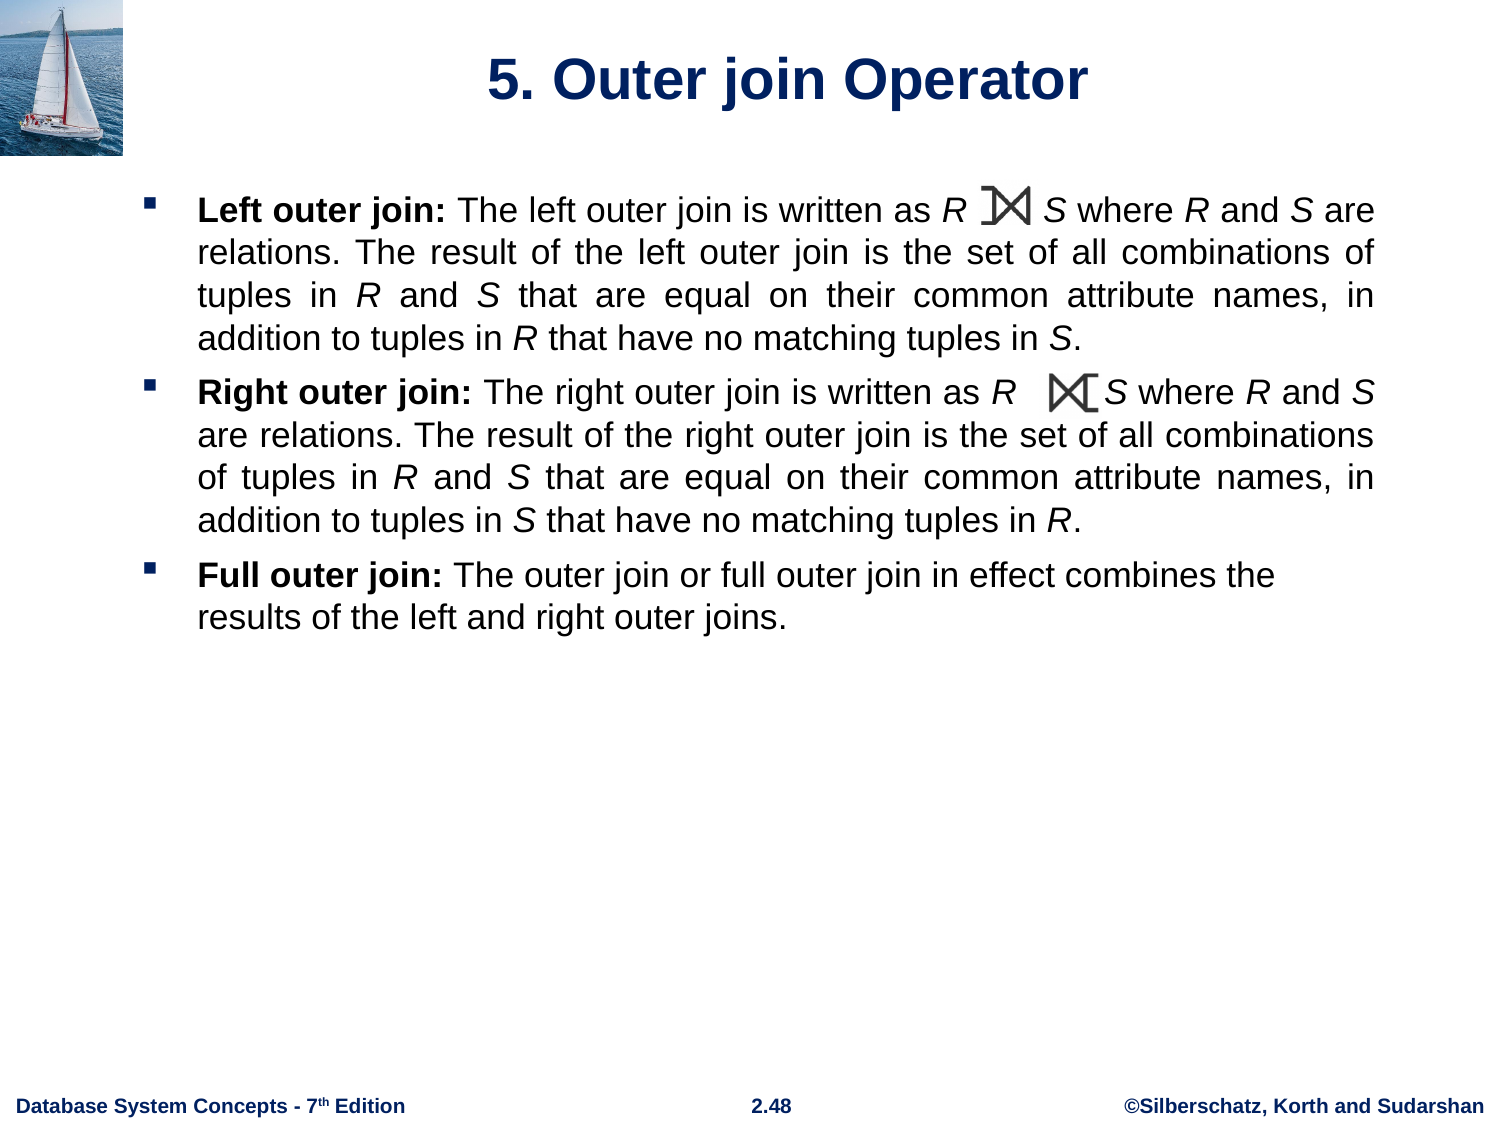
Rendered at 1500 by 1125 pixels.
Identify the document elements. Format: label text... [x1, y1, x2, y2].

picture [0, 0, 123, 156]
title 5. Outer join Operator [125, 18, 1452, 120]
picture [1039, 373, 1102, 419]
picture [976, 179, 1041, 226]
list Left outer join: The left outer join is written as R =X S where R and S are relations. The result of the left outer join is the set of all combinations of tuples in R and S that are equal on their common attribute names, in addition to tuples in R that have no matching tuples in S. Right outer join: The right outer join is written as R X S where R and S are relations. The result of the right outer join is the set of all combinations of tuples in R and S that are equal on their common attribute names, in addition to tuples in S that have no matching tuples in R. Full outer join: The outer join or full outer join in effect combines the results of the left and right outer joins. [126, 179, 1391, 984]
